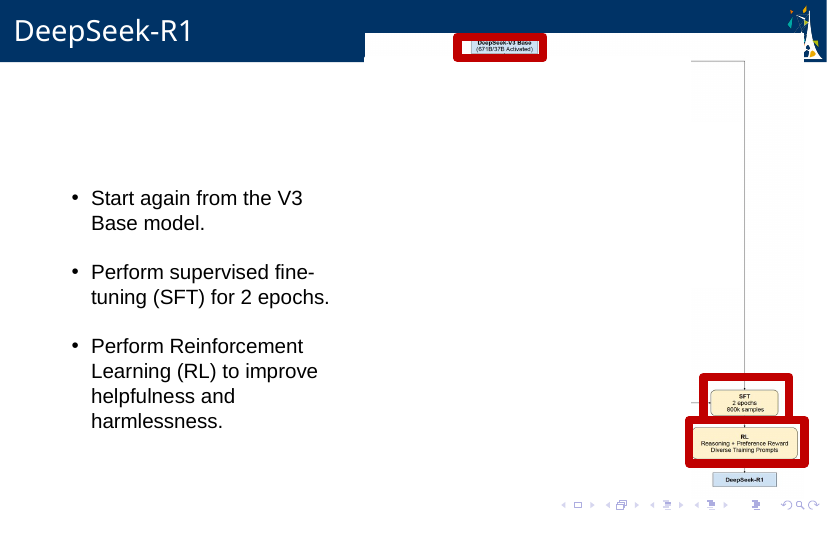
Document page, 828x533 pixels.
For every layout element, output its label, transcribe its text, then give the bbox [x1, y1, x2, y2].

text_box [366, 58, 739, 499]
text_box Start again from the V3 Base model. Perform supervised fine-tuning (SFT) for 2 epochs. Perform Reinforcement Learning (RL) to improve helpfulness and harmlessness. [56, 177, 359, 489]
title DeepSeek-R1 [13, 11, 296, 48]
picture [365, 2, 827, 499]
